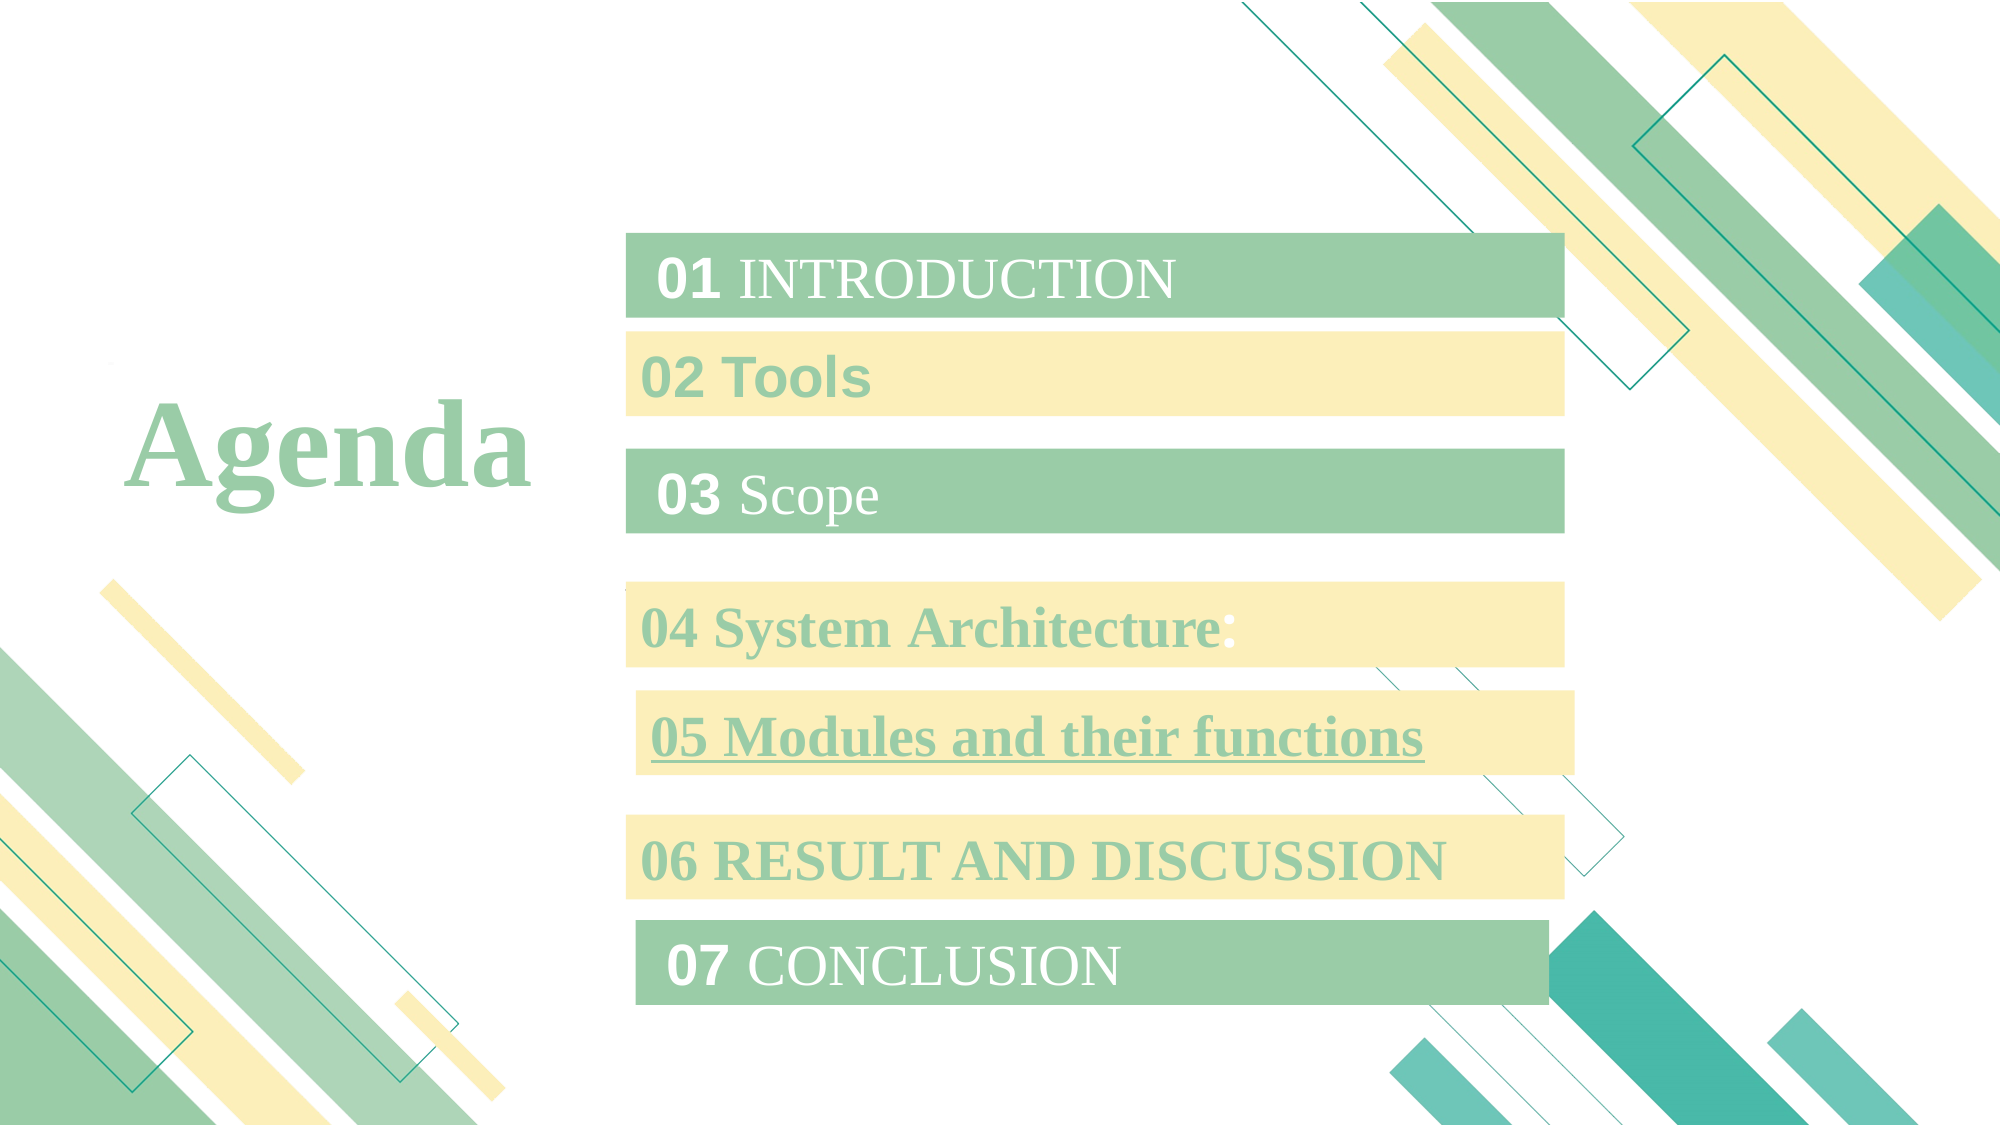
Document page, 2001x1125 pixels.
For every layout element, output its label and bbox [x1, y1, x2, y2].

text_box [625, 232, 1565, 1006]
picture [0, 2, 2000, 1125]
